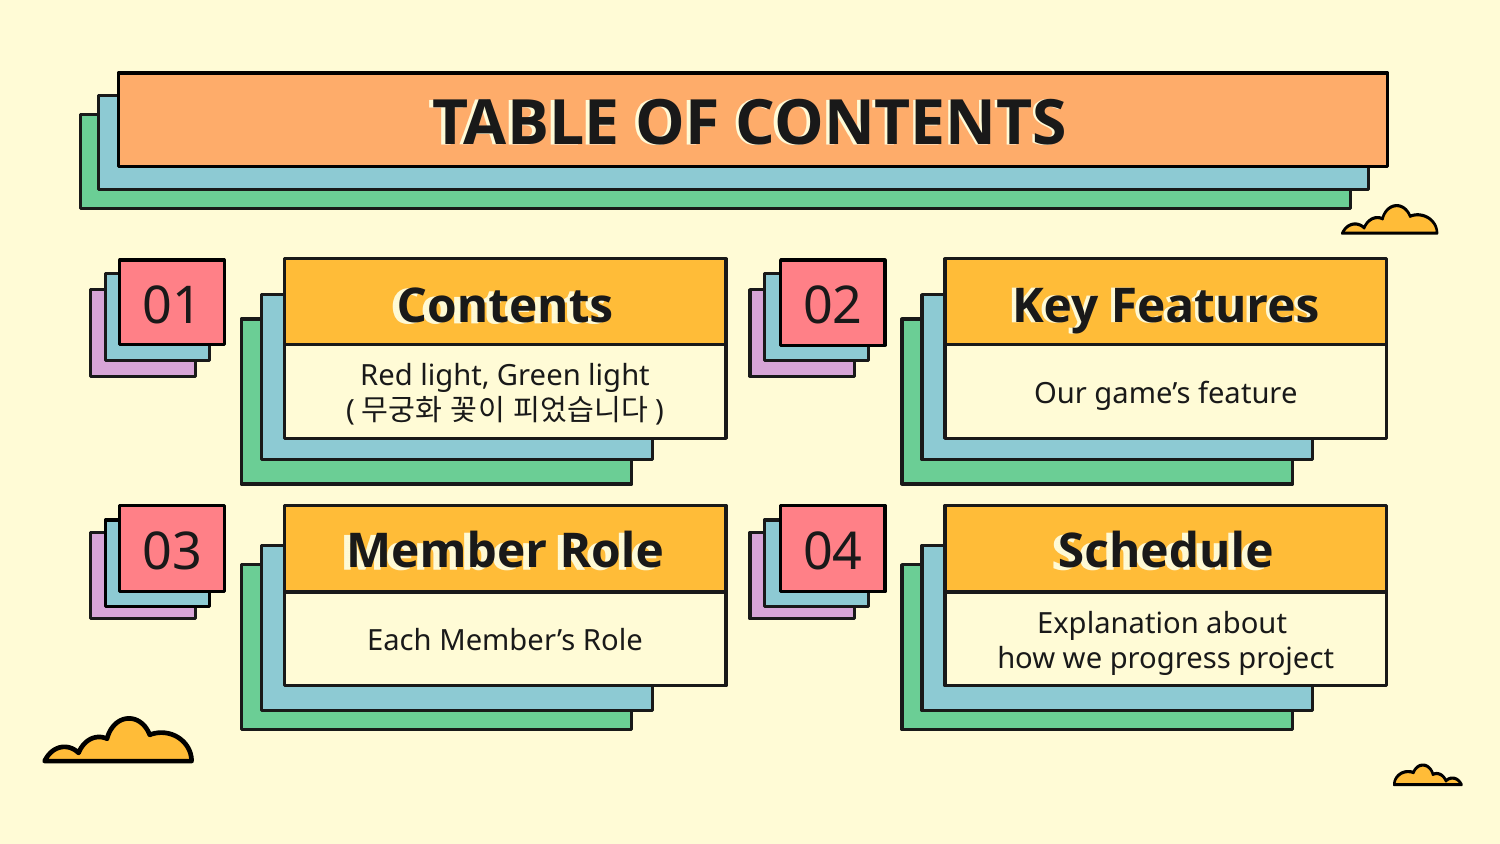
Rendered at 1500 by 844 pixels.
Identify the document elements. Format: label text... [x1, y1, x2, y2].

title Schedule [944, 505, 1387, 590]
title Member Role [284, 505, 726, 590]
text_box [44, 718, 192, 762]
subtitle Explanation about how we progress project [943, 590, 1388, 687]
title Contents [284, 260, 726, 343]
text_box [1392, 763, 1463, 787]
title TABLE OF CONTENTS [118, 72, 1382, 167]
title 01 [118, 258, 226, 346]
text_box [1340, 203, 1439, 235]
title 03 [118, 504, 226, 593]
subtitle Our game’s feature [943, 343, 1388, 440]
subtitle Each Member’s Role [283, 590, 728, 687]
title Key Features [944, 260, 1387, 343]
subtitle Red light, Green light (무궁화 꽃이 피었습니다) [283, 343, 728, 440]
title 04 [779, 504, 887, 593]
title 02 [779, 258, 887, 347]
